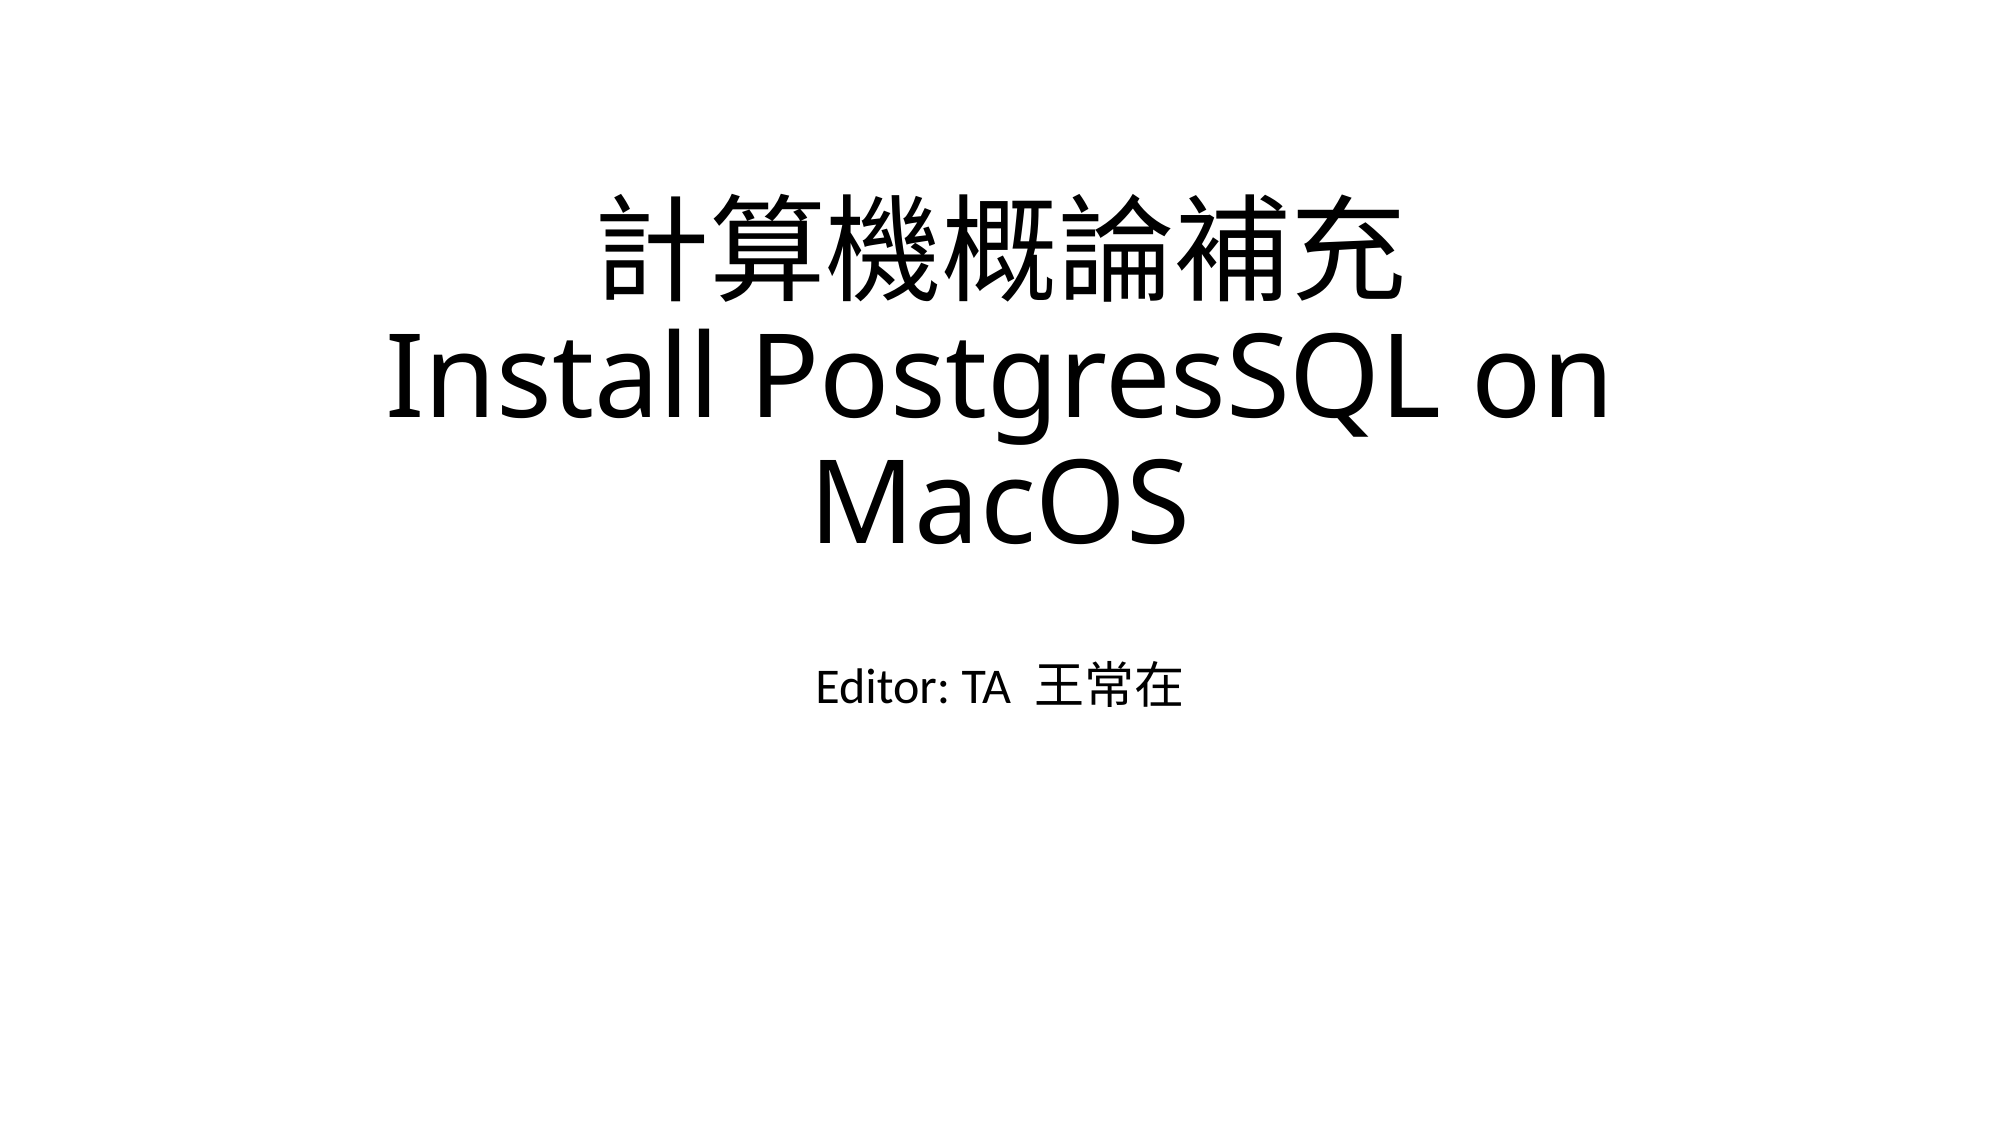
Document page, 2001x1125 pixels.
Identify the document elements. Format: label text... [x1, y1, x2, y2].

title 計算機概論補充 Install PostgresSQL on MacOS [249, 184, 1750, 576]
subtitle Editor: TA 王常在 [249, 652, 1750, 925]
